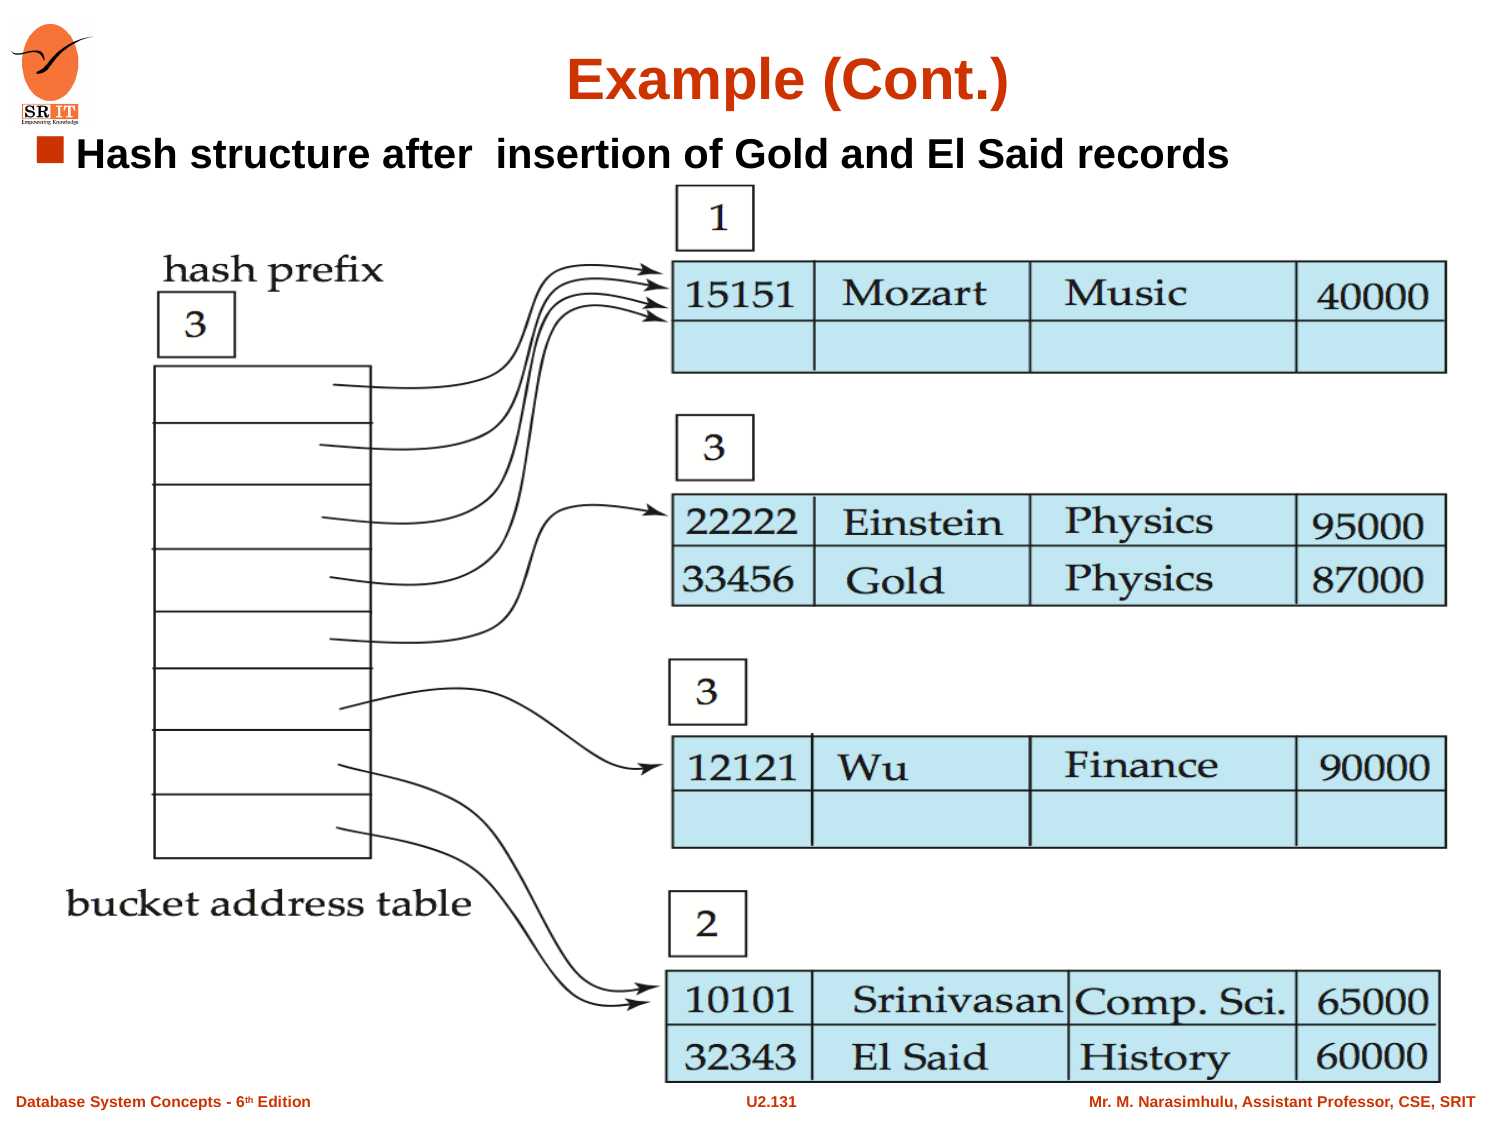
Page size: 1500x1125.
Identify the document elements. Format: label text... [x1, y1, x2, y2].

picture [65, 184, 1452, 1083]
picture [11, 19, 93, 128]
title Example (Cont.) [125, 18, 1452, 119]
text_box Hash structure after insertion of Gold and El Said records [25, 119, 1471, 185]
